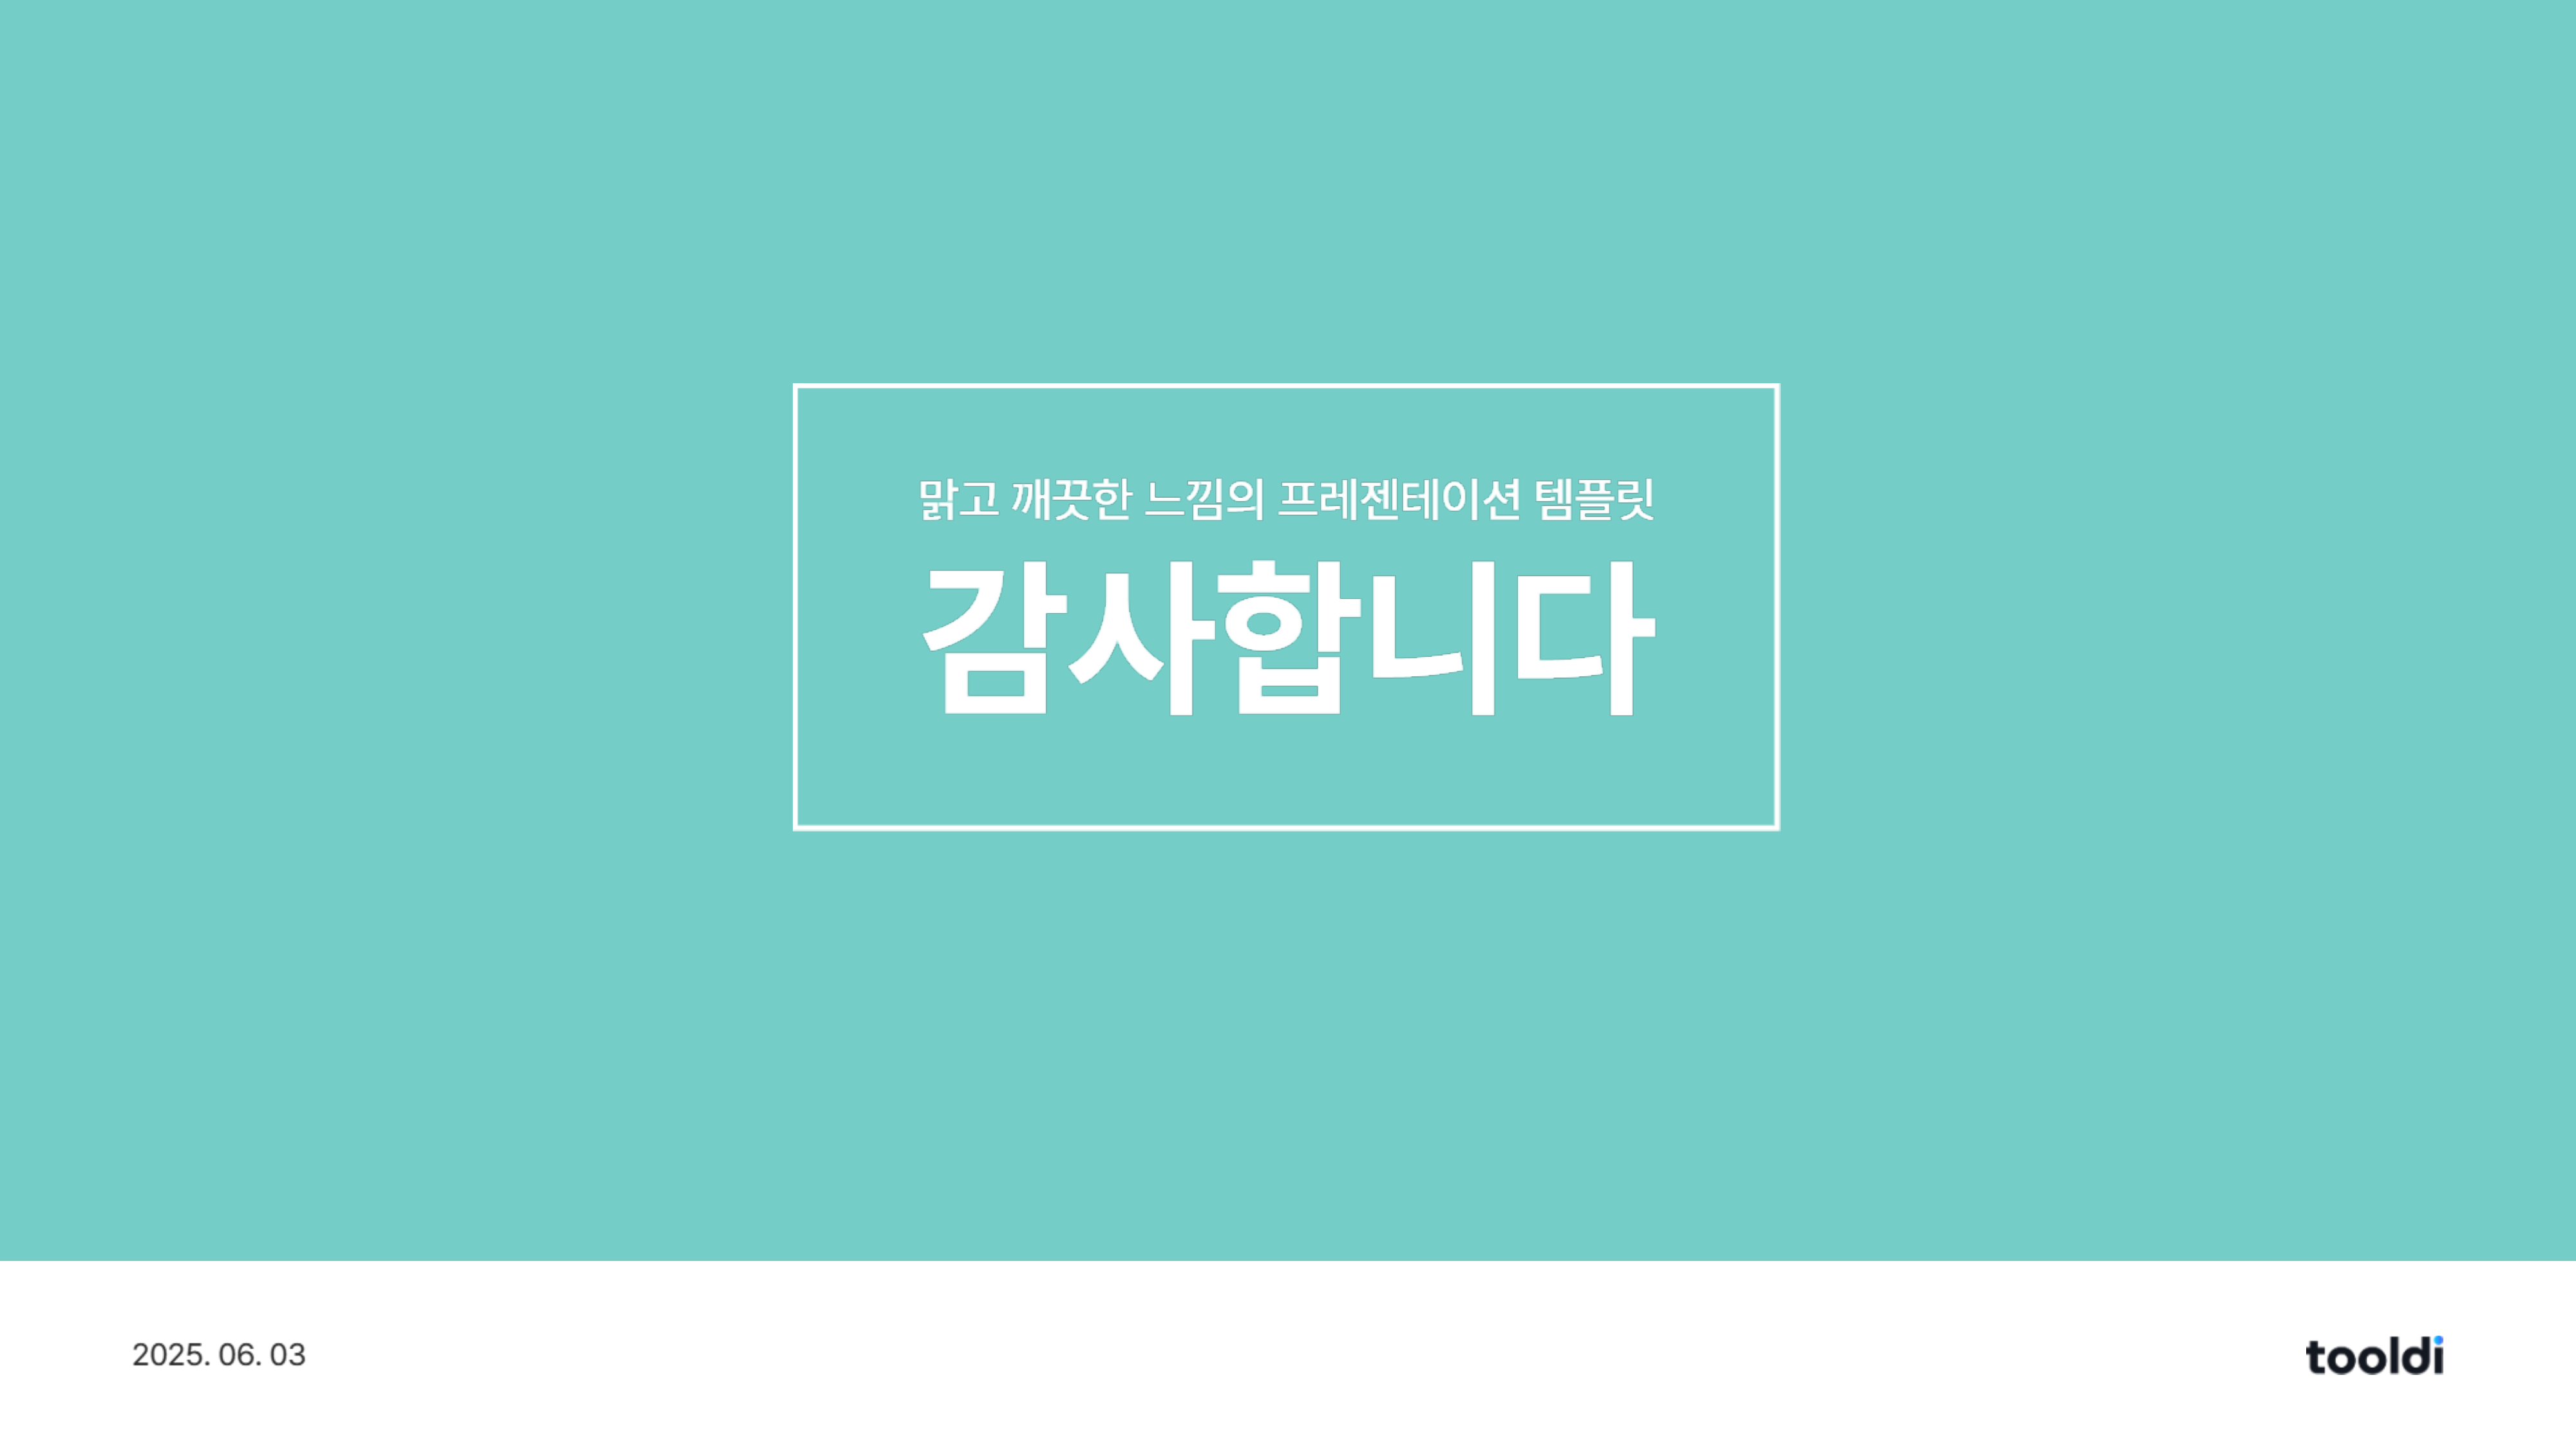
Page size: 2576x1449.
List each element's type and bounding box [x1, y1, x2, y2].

picture [0, 1261, 2576, 1449]
picture [639, 383, 1935, 831]
